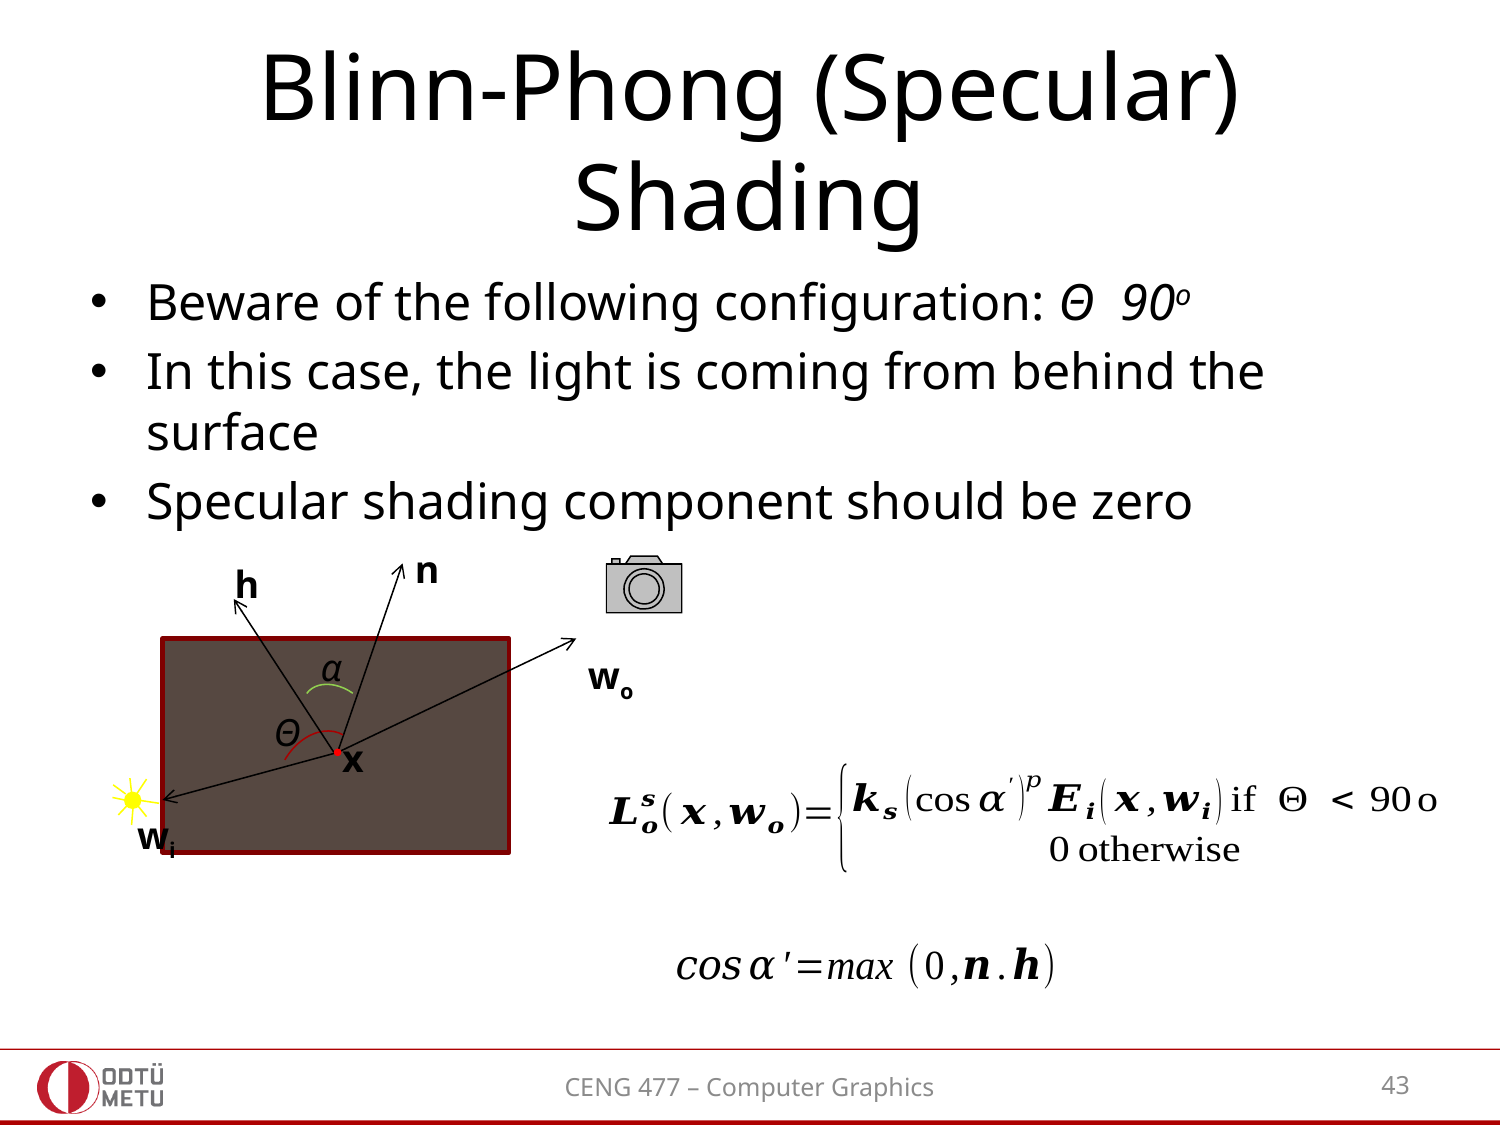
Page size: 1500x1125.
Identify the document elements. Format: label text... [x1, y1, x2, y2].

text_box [136, 778, 147, 795]
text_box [129, 777, 133, 796]
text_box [122, 538, 682, 866]
title Blinn-Phong (Specular) Shading [75, 45, 1425, 233]
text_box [112, 797, 126, 801]
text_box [131, 811, 135, 826]
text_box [118, 808, 126, 816]
footer CENG 477 – Computer Graphics [512, 1056, 988, 1117]
slide_number 43 [1074, 1056, 1425, 1117]
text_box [131, 798, 160, 804]
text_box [112, 784, 124, 795]
picture [37, 1061, 163, 1114]
